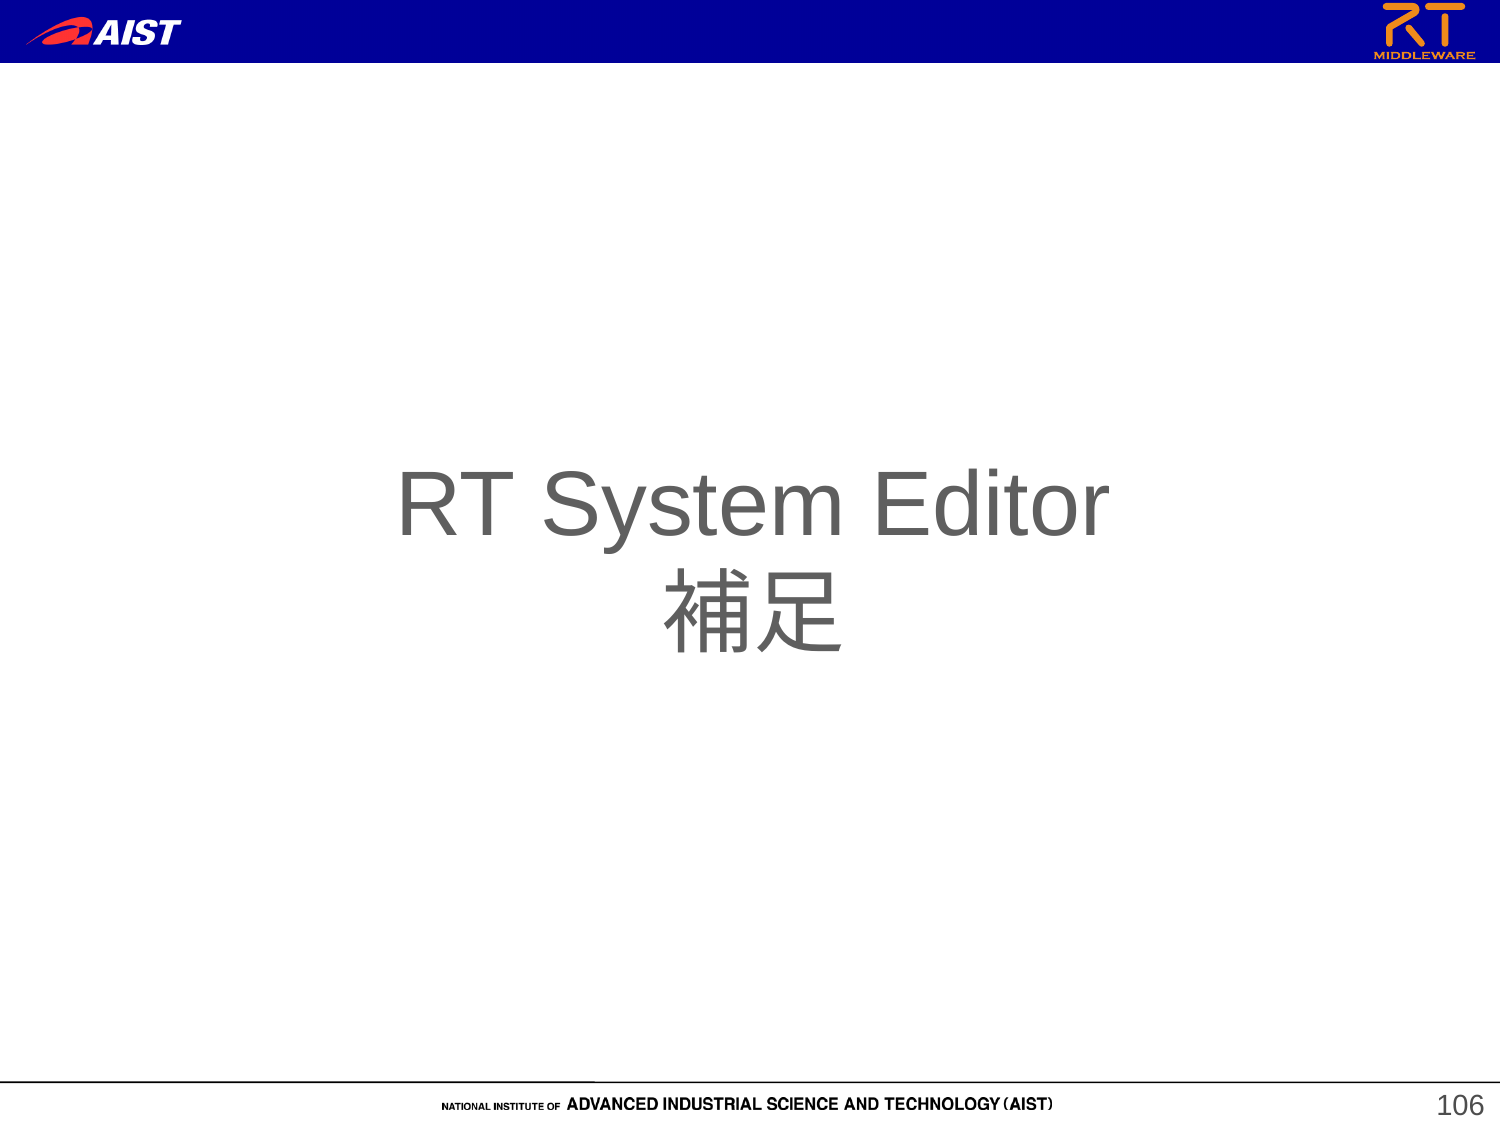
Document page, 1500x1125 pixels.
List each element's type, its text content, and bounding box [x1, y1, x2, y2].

picture [0, 0, 1500, 63]
slide_number 106 [1149, 1078, 1500, 1125]
text_box RT System Editor 補足 [31, 432, 1476, 676]
picture [442, 1097, 1052, 1110]
